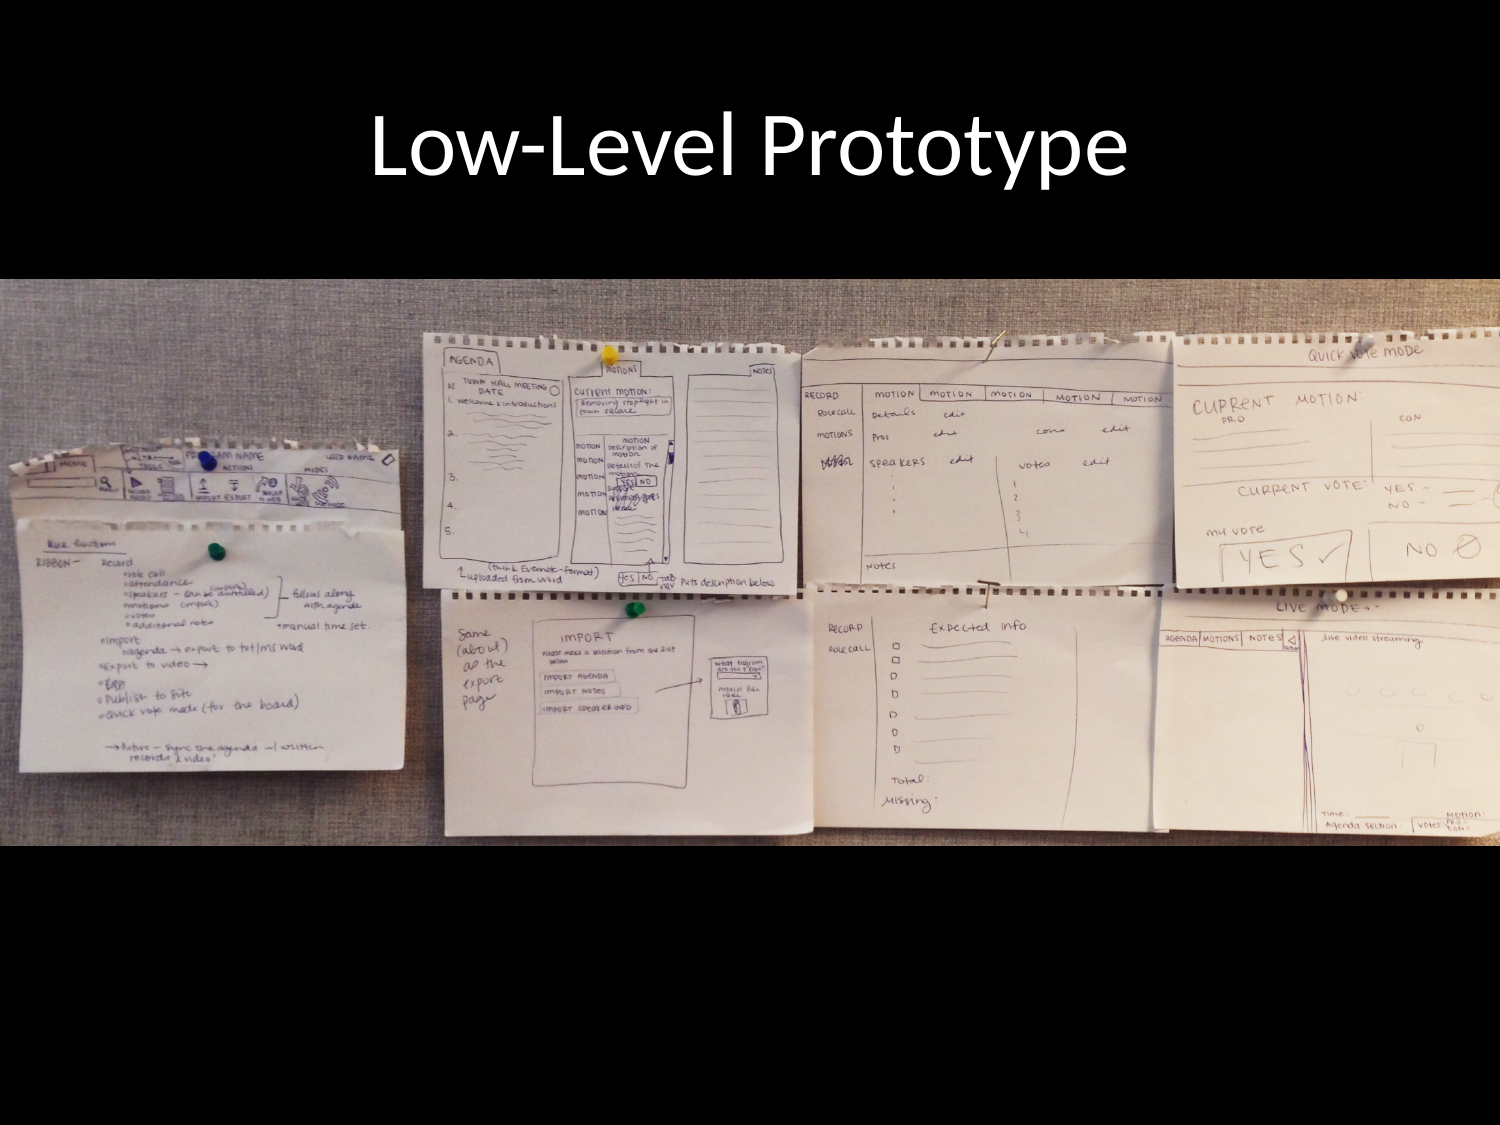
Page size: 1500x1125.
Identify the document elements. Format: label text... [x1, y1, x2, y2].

title Low-Level Prototype [75, 45, 1425, 233]
picture [0, 279, 1500, 846]
